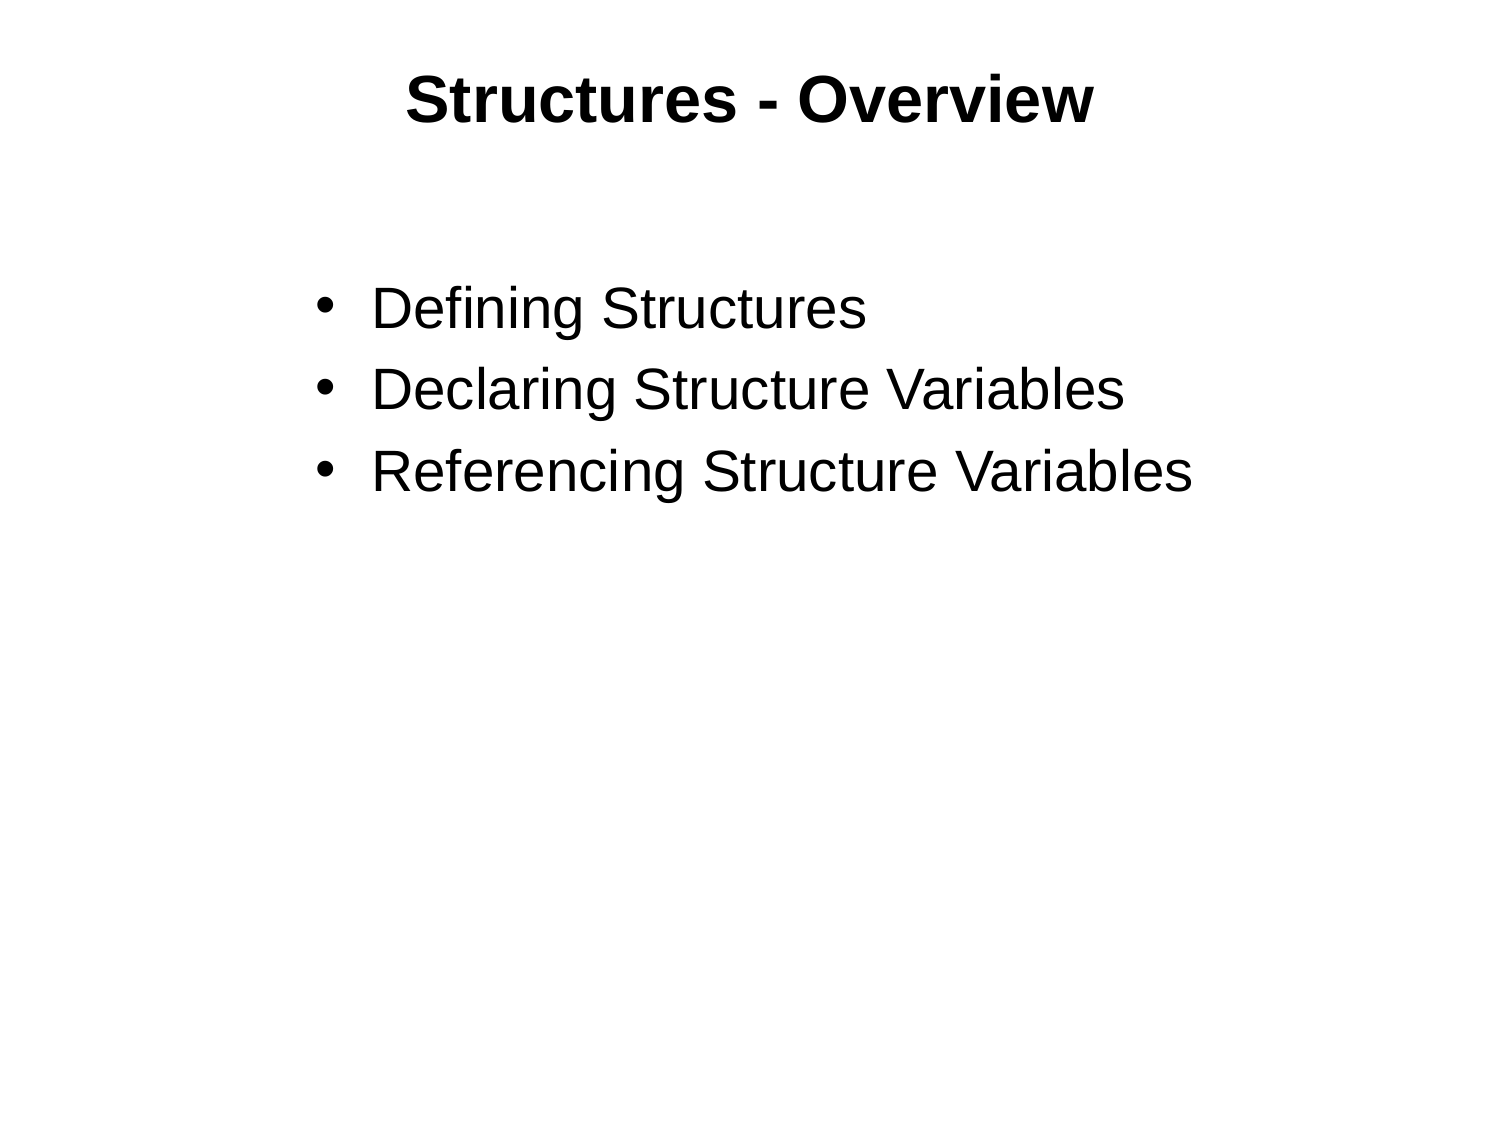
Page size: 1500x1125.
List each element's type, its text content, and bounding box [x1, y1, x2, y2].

title Structures - Overview [75, 24, 1425, 168]
list Defining Structures Declaring Structure Variables Referencing Structure Variables [300, 262, 1300, 813]
